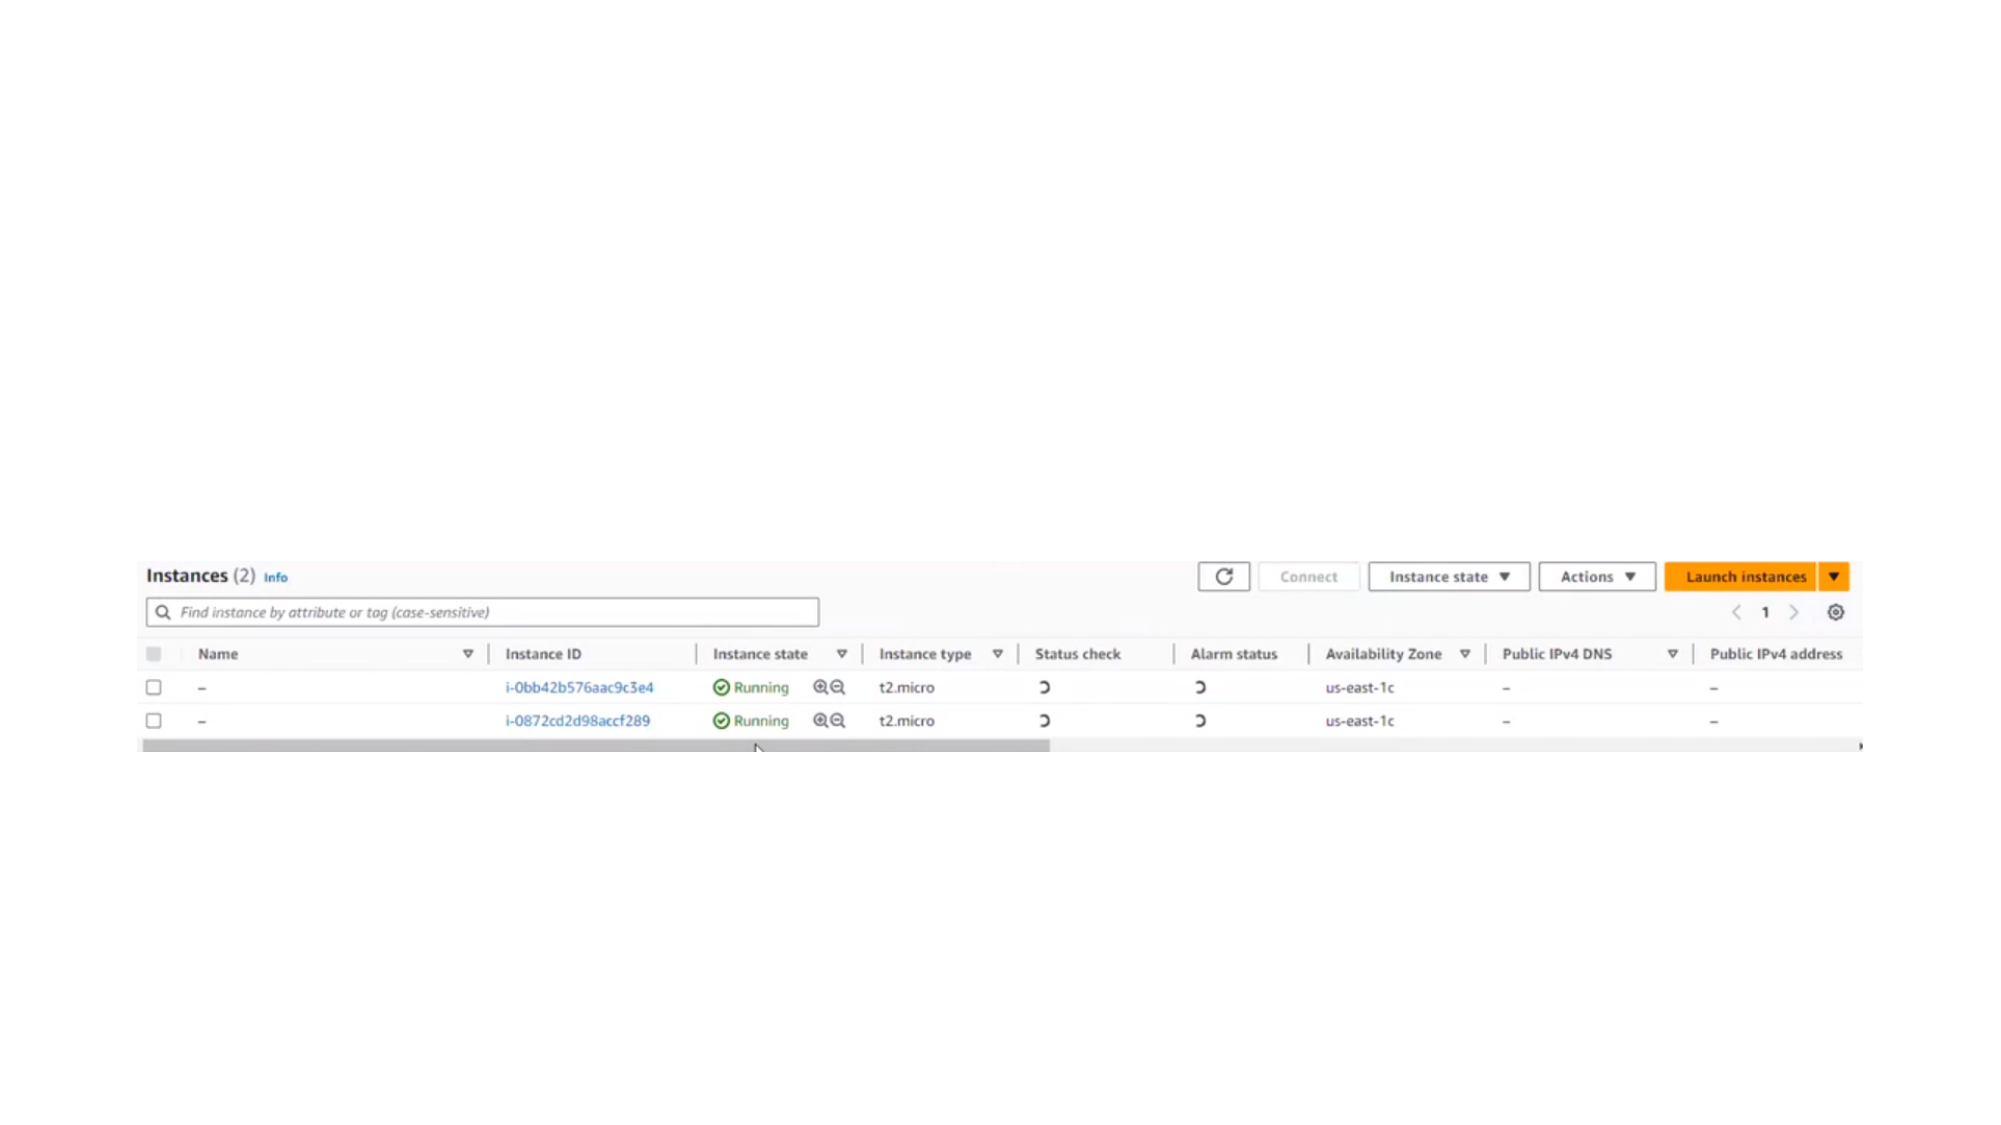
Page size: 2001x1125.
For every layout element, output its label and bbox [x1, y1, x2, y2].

list [137, 561, 1863, 752]
